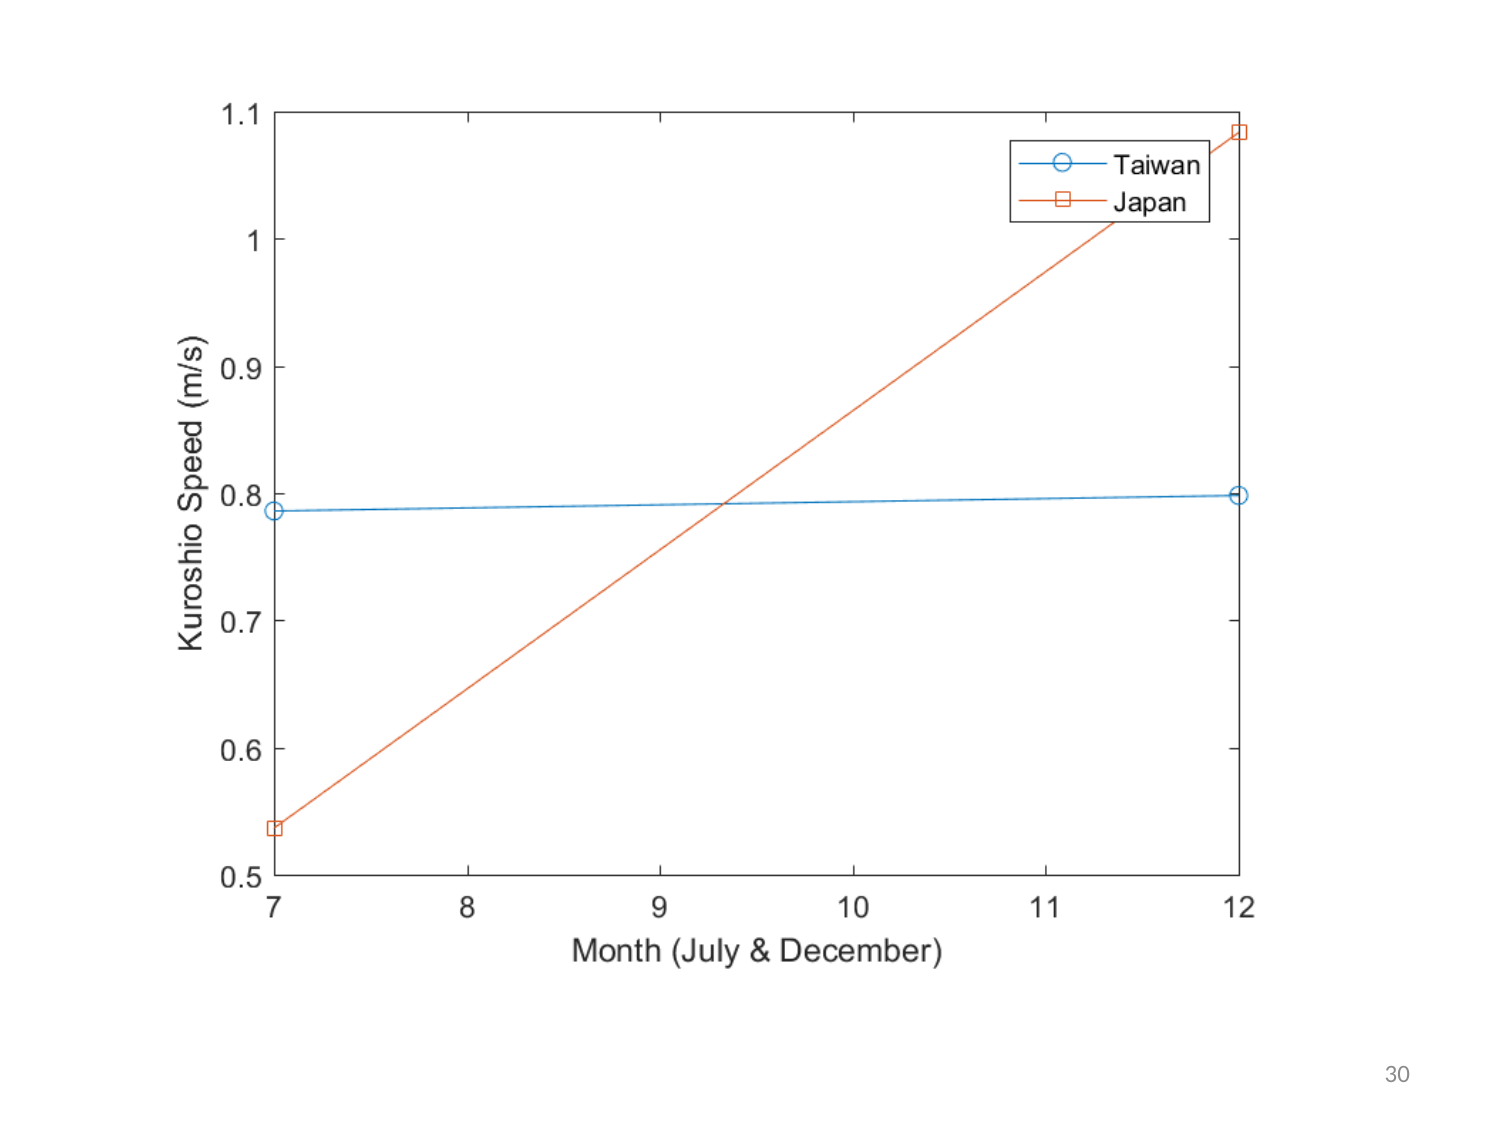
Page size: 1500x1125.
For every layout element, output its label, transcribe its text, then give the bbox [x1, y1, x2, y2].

picture [111, 42, 1358, 977]
slide_number 30 [1074, 1042, 1425, 1103]
